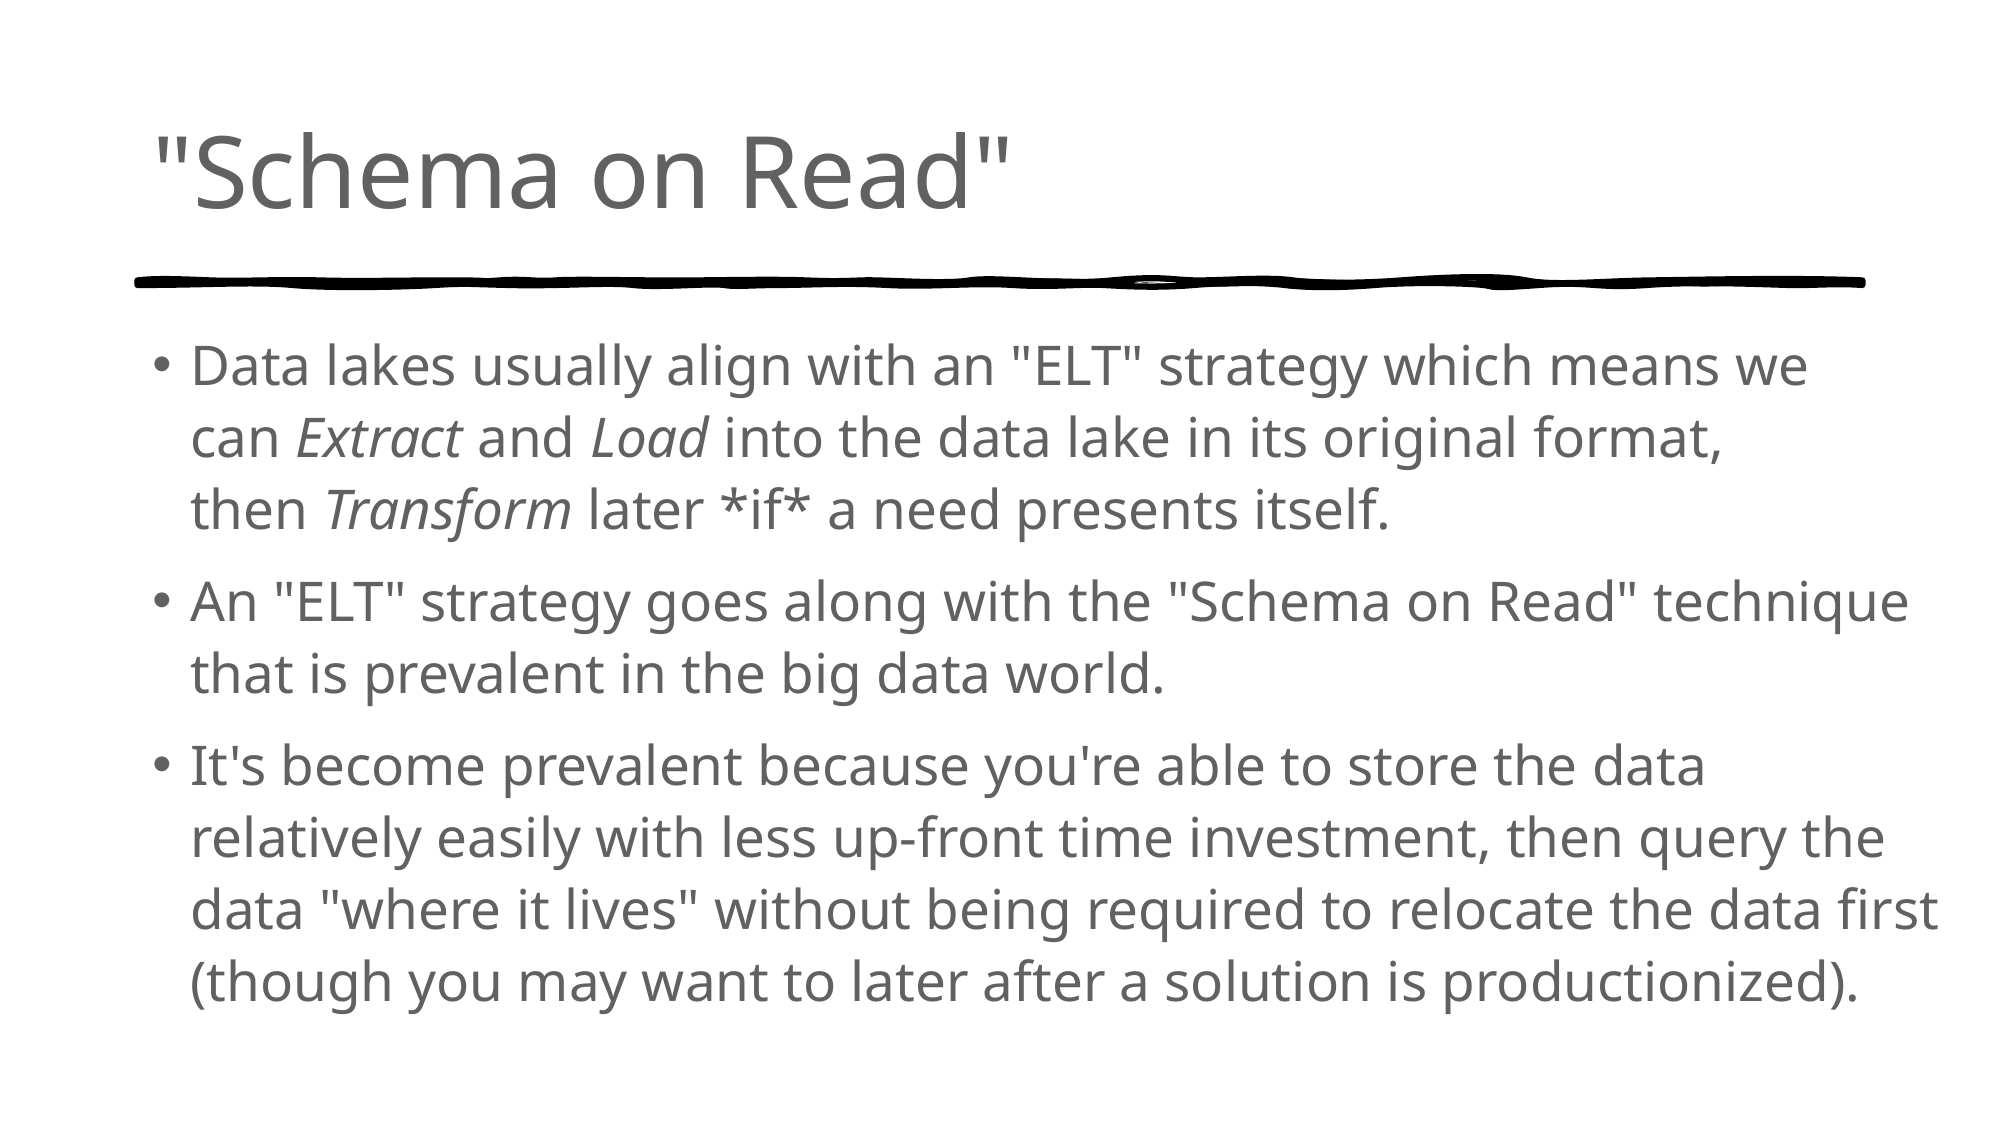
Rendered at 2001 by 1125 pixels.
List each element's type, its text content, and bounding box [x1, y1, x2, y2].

list Data lakes usually align with an "ELT" strategy which means we can Extract and Load into the data lake in its original format, then Transform later *if* a need presents itself. An "ELT" strategy goes along with the "Schema on Read" technique that is prevalent in the big data world. It's become prevalent because you're able to store the data relatively easily with less up-front time investment, then query the data "where it lives" without being required to relocate the data first (though you may want to later after a solution is productionized). [137, 316, 1969, 1050]
title "Schema on Read" [137, 59, 1863, 278]
